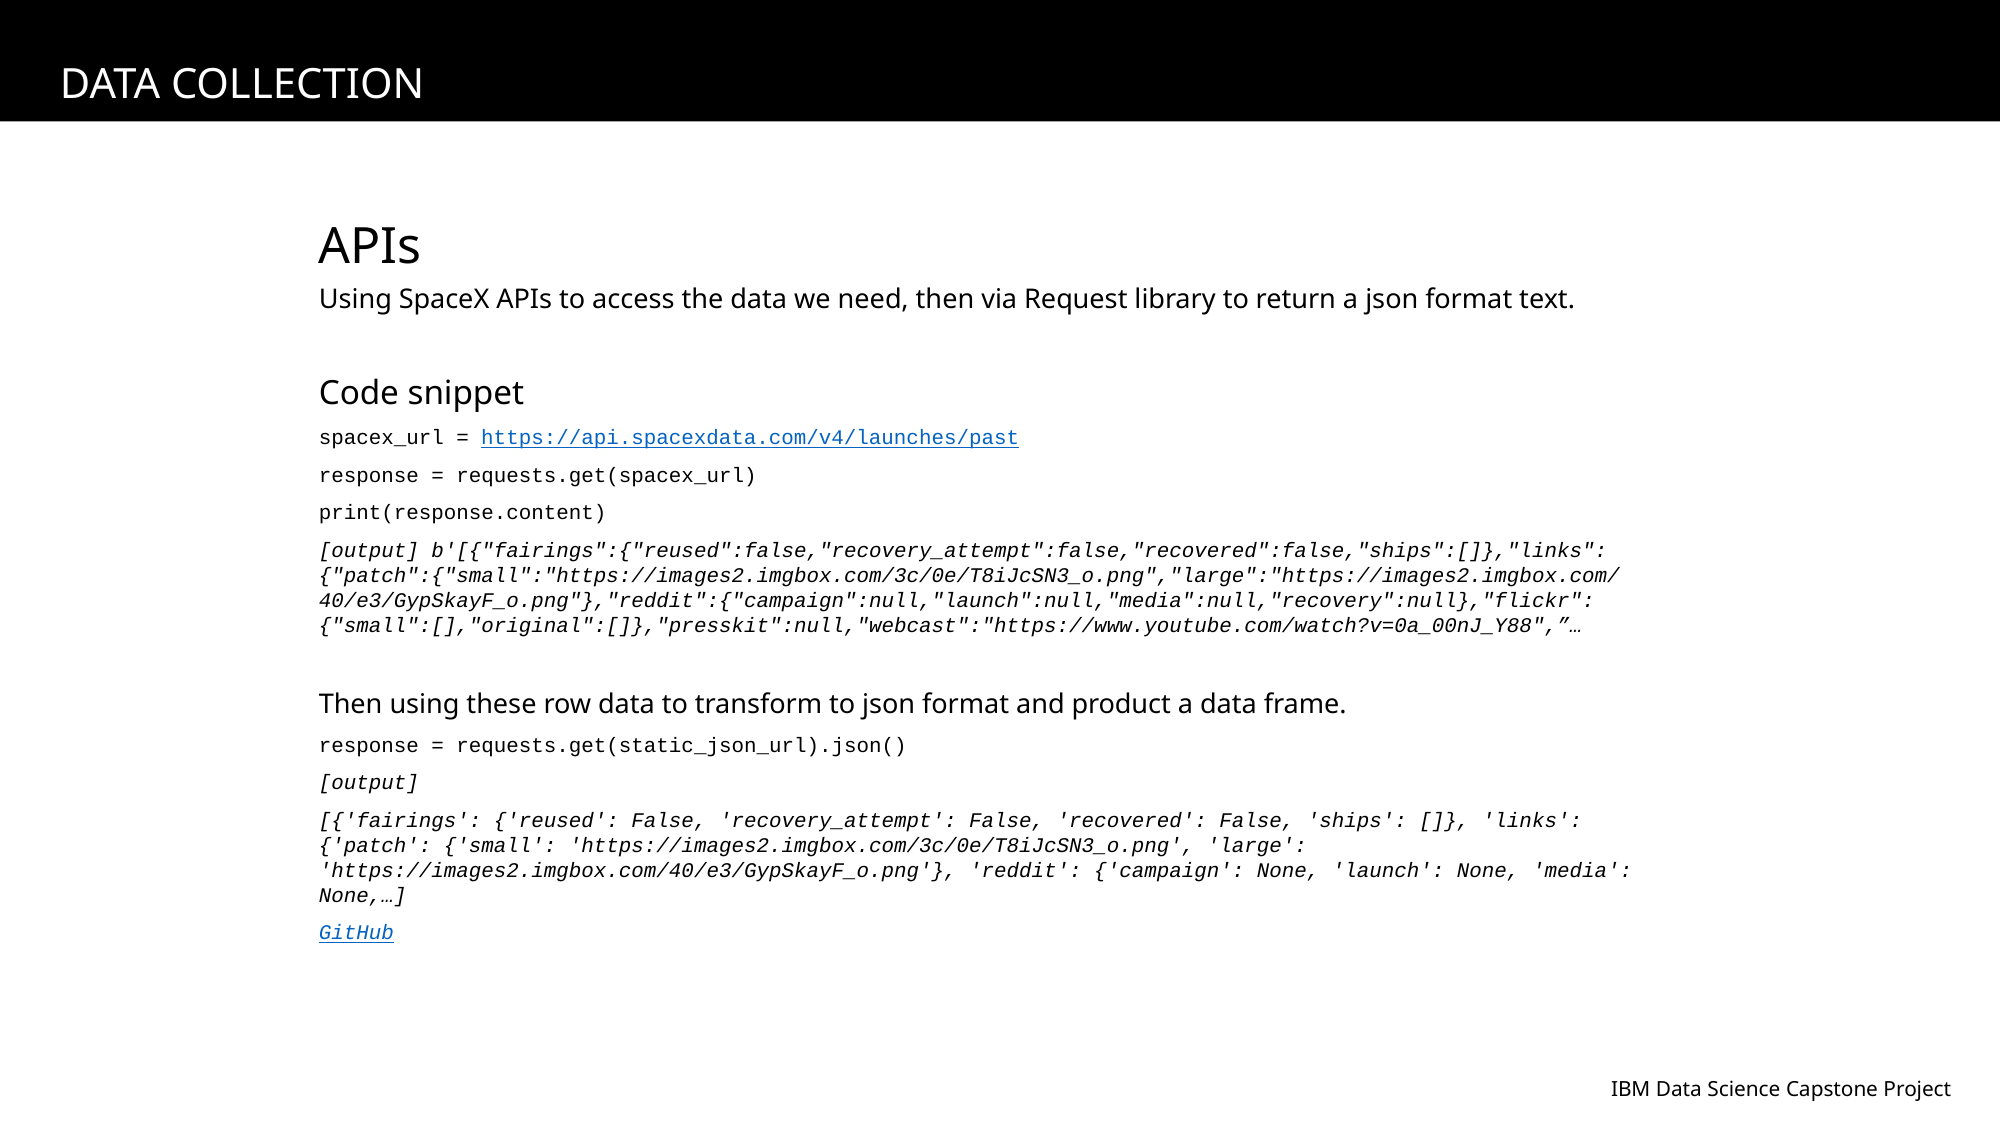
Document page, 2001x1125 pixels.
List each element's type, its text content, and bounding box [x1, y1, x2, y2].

text_box Using SpaceX APIs to access the data we need, then via Request library to return a json format text. Code snippet spacex_url = https://api.spacexdata.com/v4/launches/past response = requests.get(spacex_url) print(response.content) [output] b'[{"fairings":{"reused":false,"recovery_attempt":false,"recovered":false,"ships":[]},"links":{"patch":{"small":"https://images2.imgbox.com/3c/0e/T8iJcSN3_o.png","large":"https://images2.imgbox.com/40/e3/GypSkayF_o.png"},"reddit":{"campaign":null,"launch":null,"media":null,"recovery":null},"flickr":{"small":[],"original":[]},"presskit":null,"webcast":"https://www.youtube.com/watch?v=0a_00nJ_Y88",”… Then using these row data to transform to json format and product a data frame. response = requests.get(static_json_url).json() [output] [{'fairings': {'reused': False, 'recovery_attempt': False, 'recovered': False, 'ships': []}, 'links': {'patch': {'small': 'https://images2.imgbox.com/3c/0e/T8iJcSN3_o.png', 'large': 'https://images2.imgbox.com/40/e3/GypSkayF_o.png'}, 'reddit': {'campaign': None, 'launch': None, 'media': None,…] GitHub [303, 274, 1683, 952]
text_box IBM Data Science Capstone Project [1596, 1067, 1972, 1108]
text_box APIs [303, 205, 490, 274]
text_box DATA COLLECTION [44, 19, 590, 88]
text_box [0, 0, 2000, 122]
